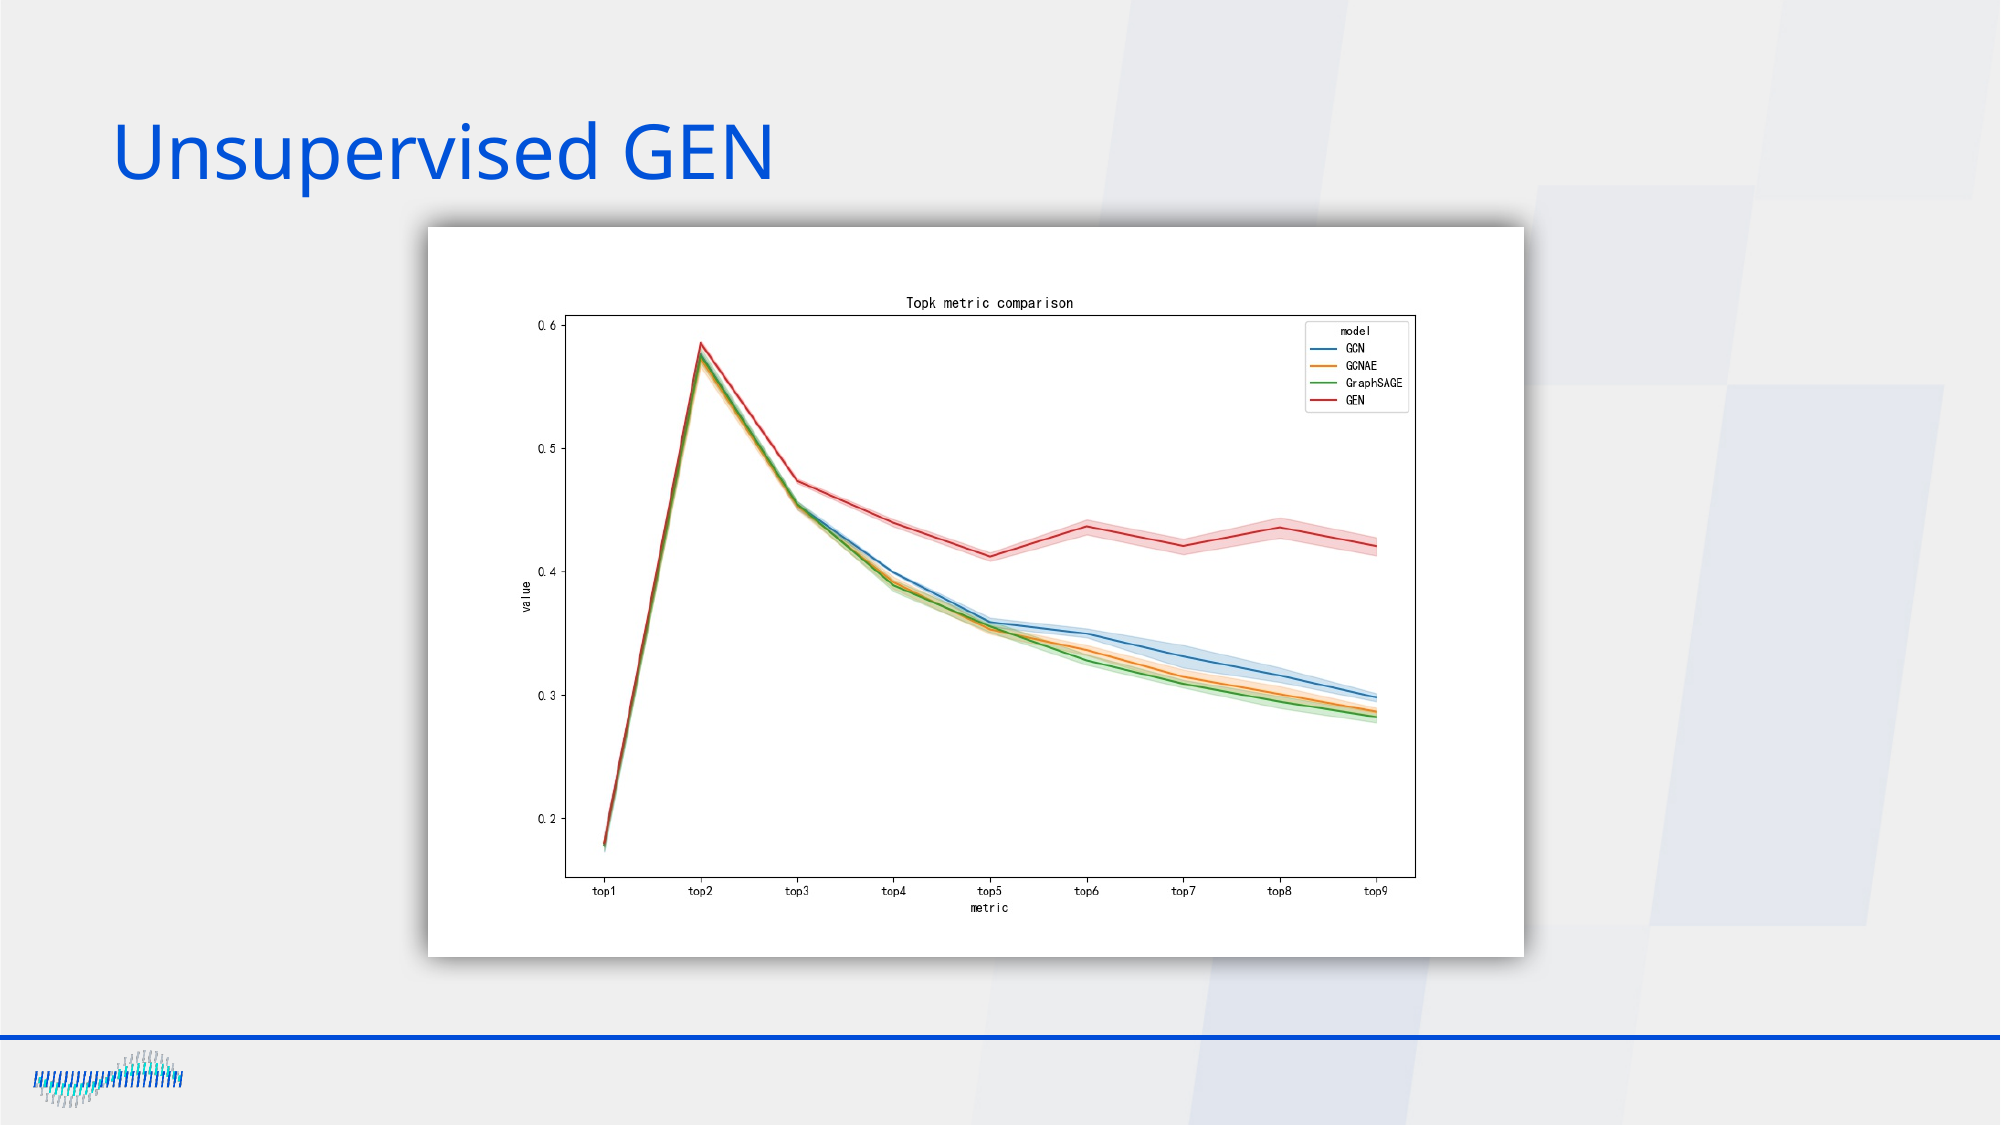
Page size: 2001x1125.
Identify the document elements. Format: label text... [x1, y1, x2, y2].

picture [0, 0, 2001, 1125]
list Unsupervised GEN [96, 106, 858, 249]
